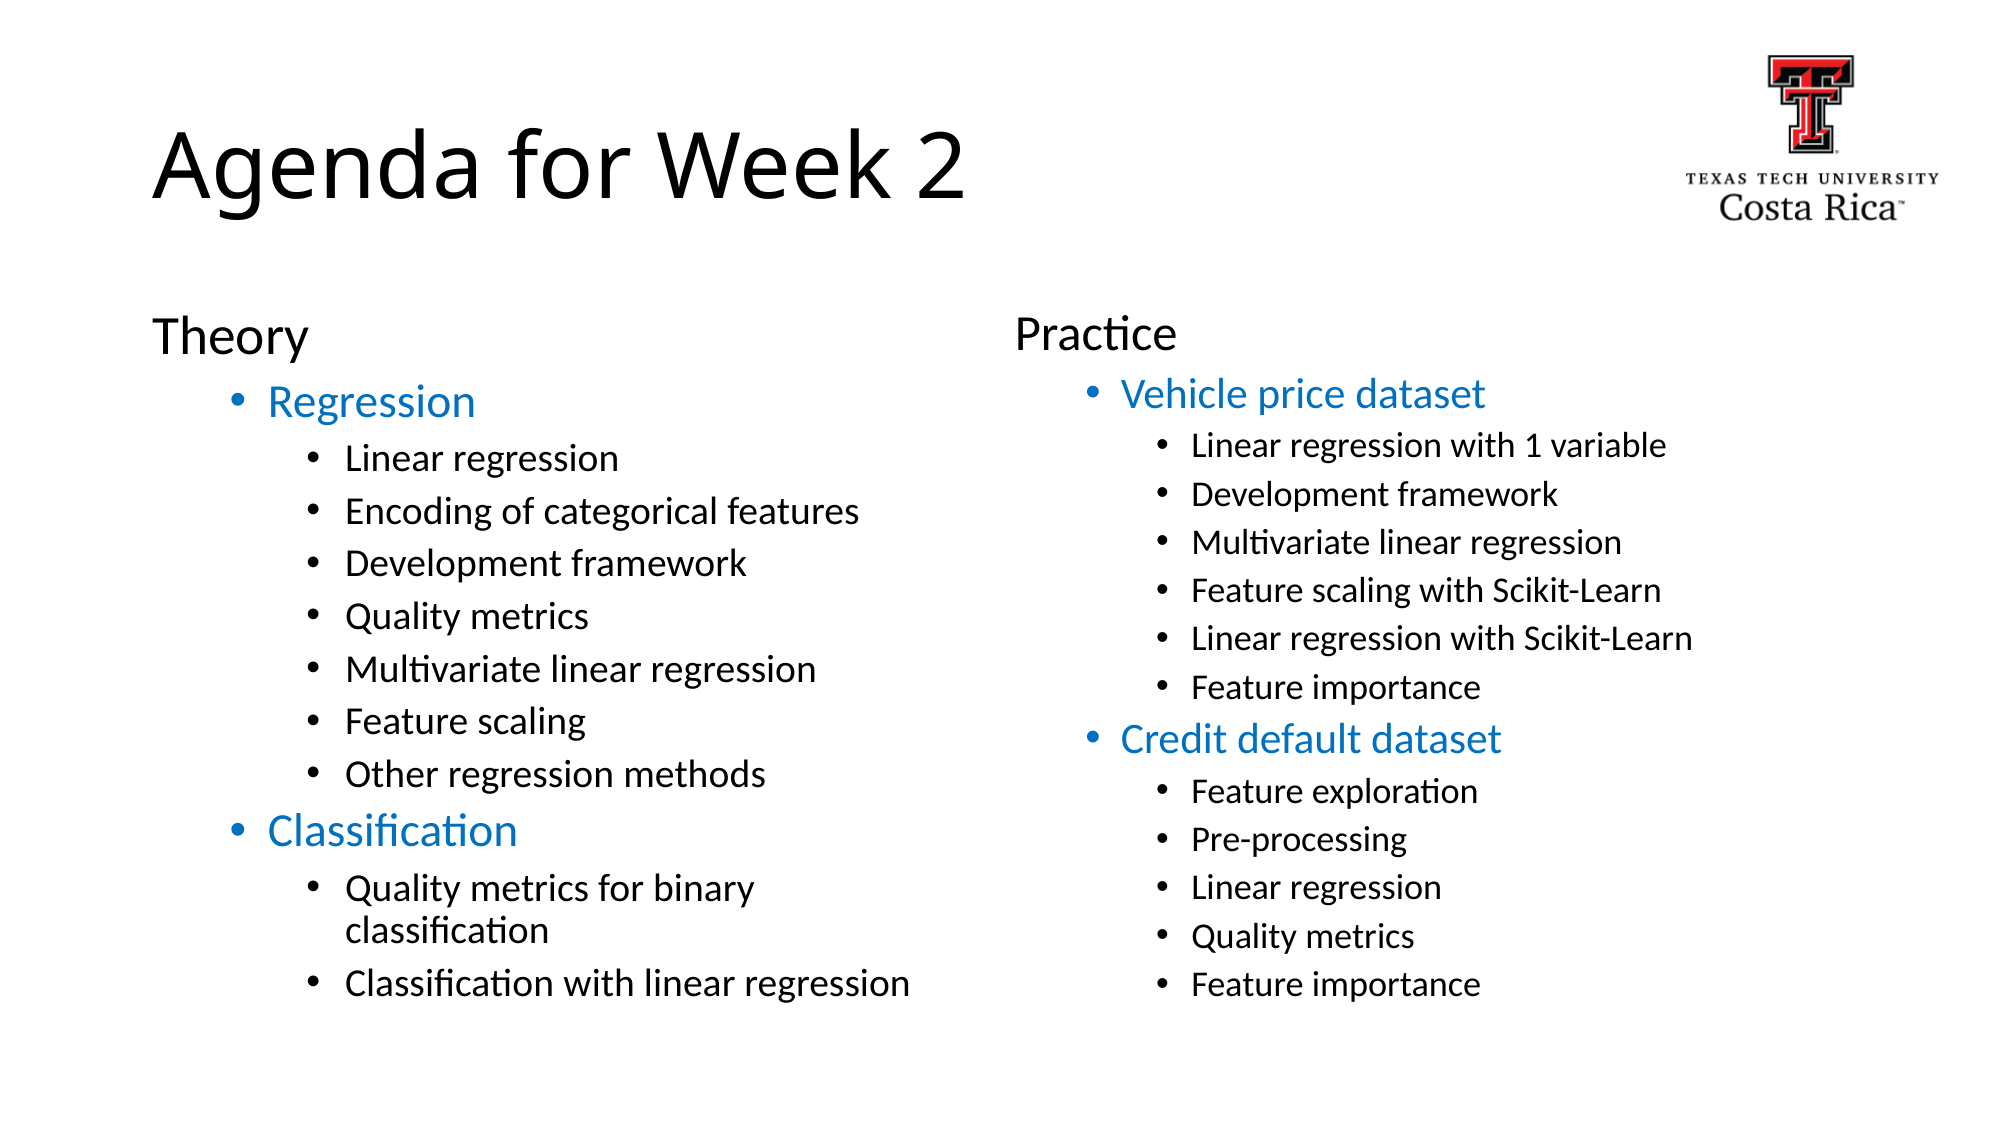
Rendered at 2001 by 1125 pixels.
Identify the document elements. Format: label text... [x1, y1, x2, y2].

text_box Practice Vehicle price dataset Linear regression with 1 variable Development framework Multivariate linear regression Feature scaling with Scikit-Learn Linear regression with Scikit-Learn Feature importance Credit default dataset Feature exploration Pre-processing Linear regression Quality metrics Feature importance [999, 299, 1829, 1014]
list Theory Regression Linear regression Encoding of categorical features Development framework Quality metrics Multivariate linear regression Feature scaling Other regression methods Classification Quality metrics for binary classification Classification with linear regression [137, 299, 966, 1014]
picture [1664, 30, 1964, 251]
title Agenda for Week 2 [137, 59, 1863, 278]
